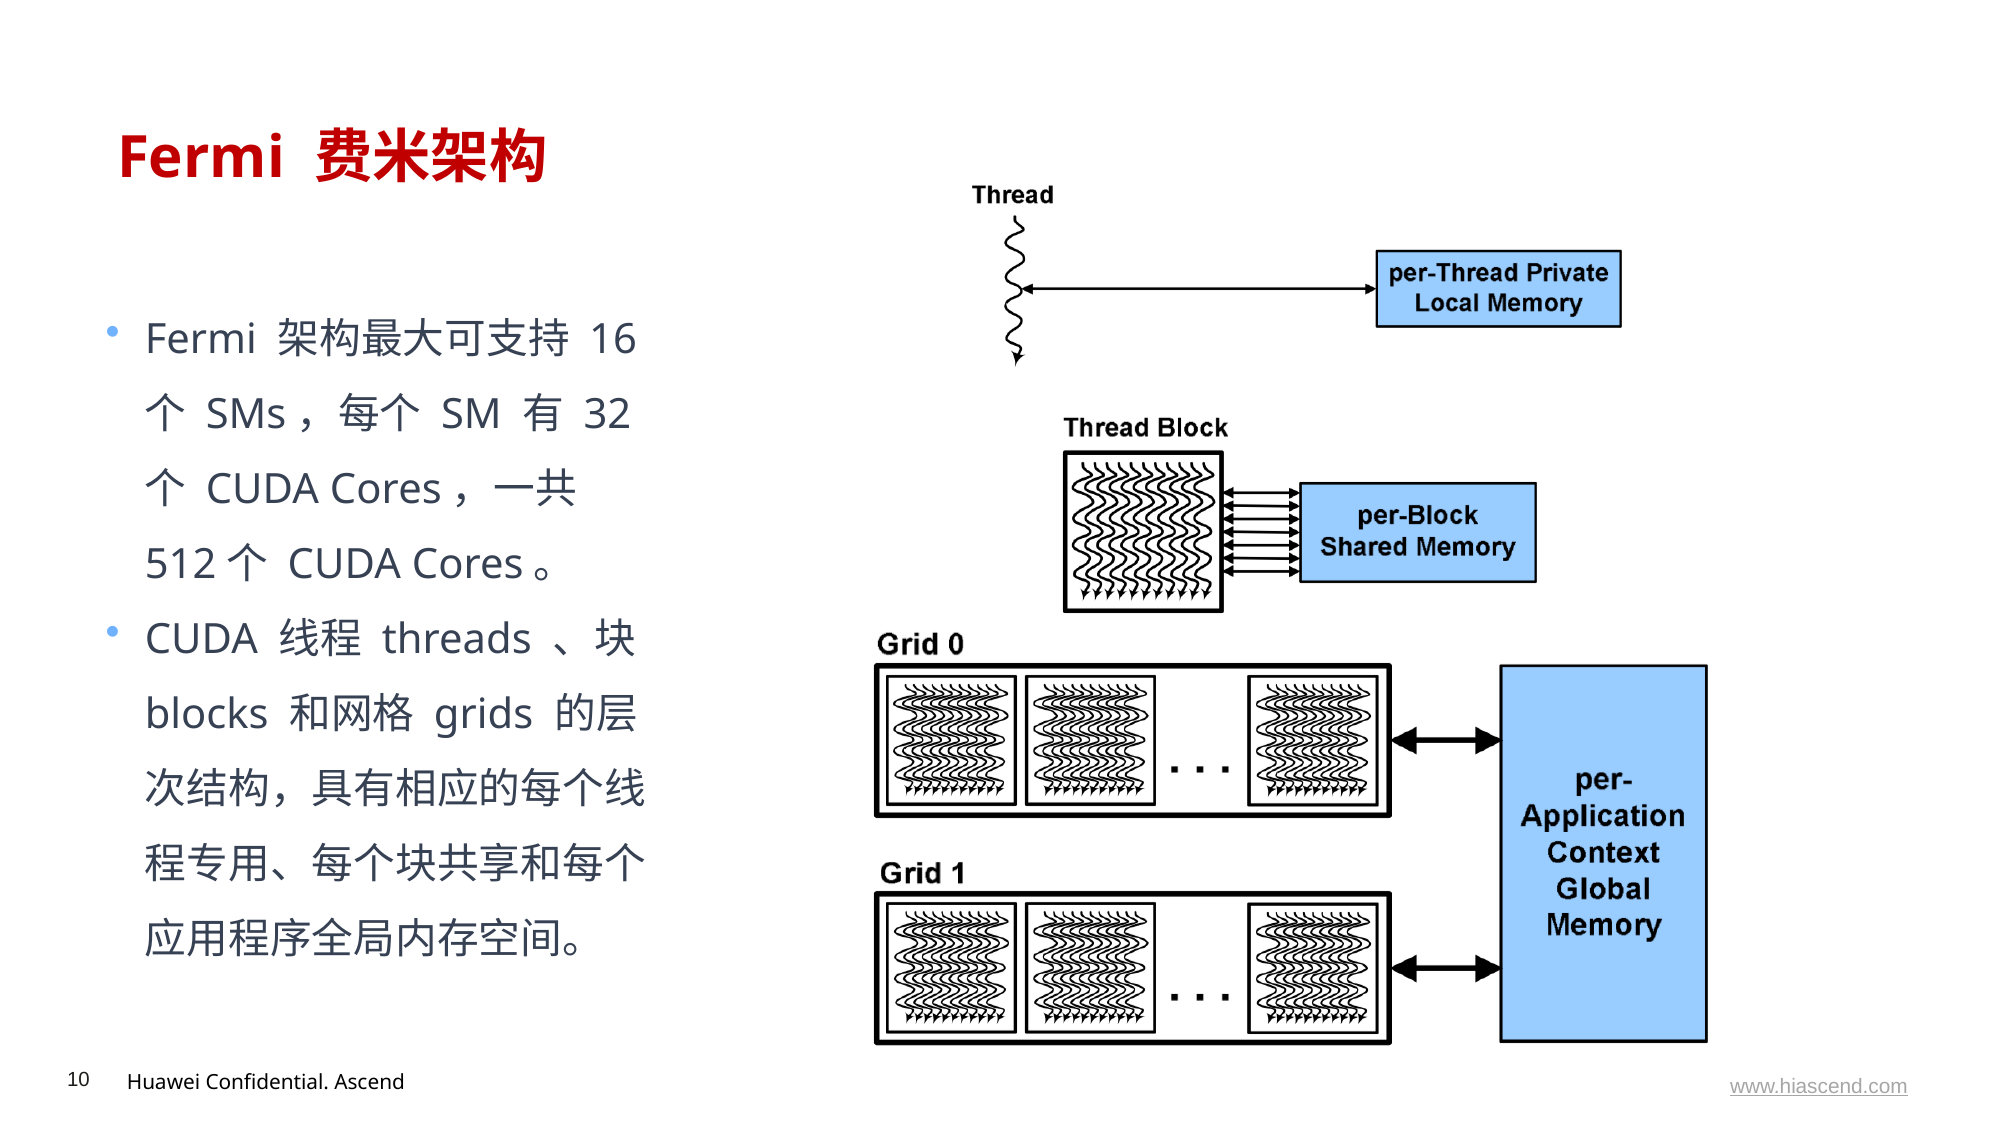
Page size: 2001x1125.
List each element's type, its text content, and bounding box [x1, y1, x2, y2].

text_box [846, 174, 1733, 1055]
title Fermi 费米架构 [102, 111, 1901, 209]
list Fermi 架构最大可支持 16 个 SMs，每个 SM 有 32 个 CUDA Cores，一共 512个 CUDA Cores。 CUDA 线程 threads 、块 blocks 和网格 grids 的层次结构，具有相应的每个线程专用、每个块共享和每个应用程序全局内存空间。 [90, 278, 682, 988]
